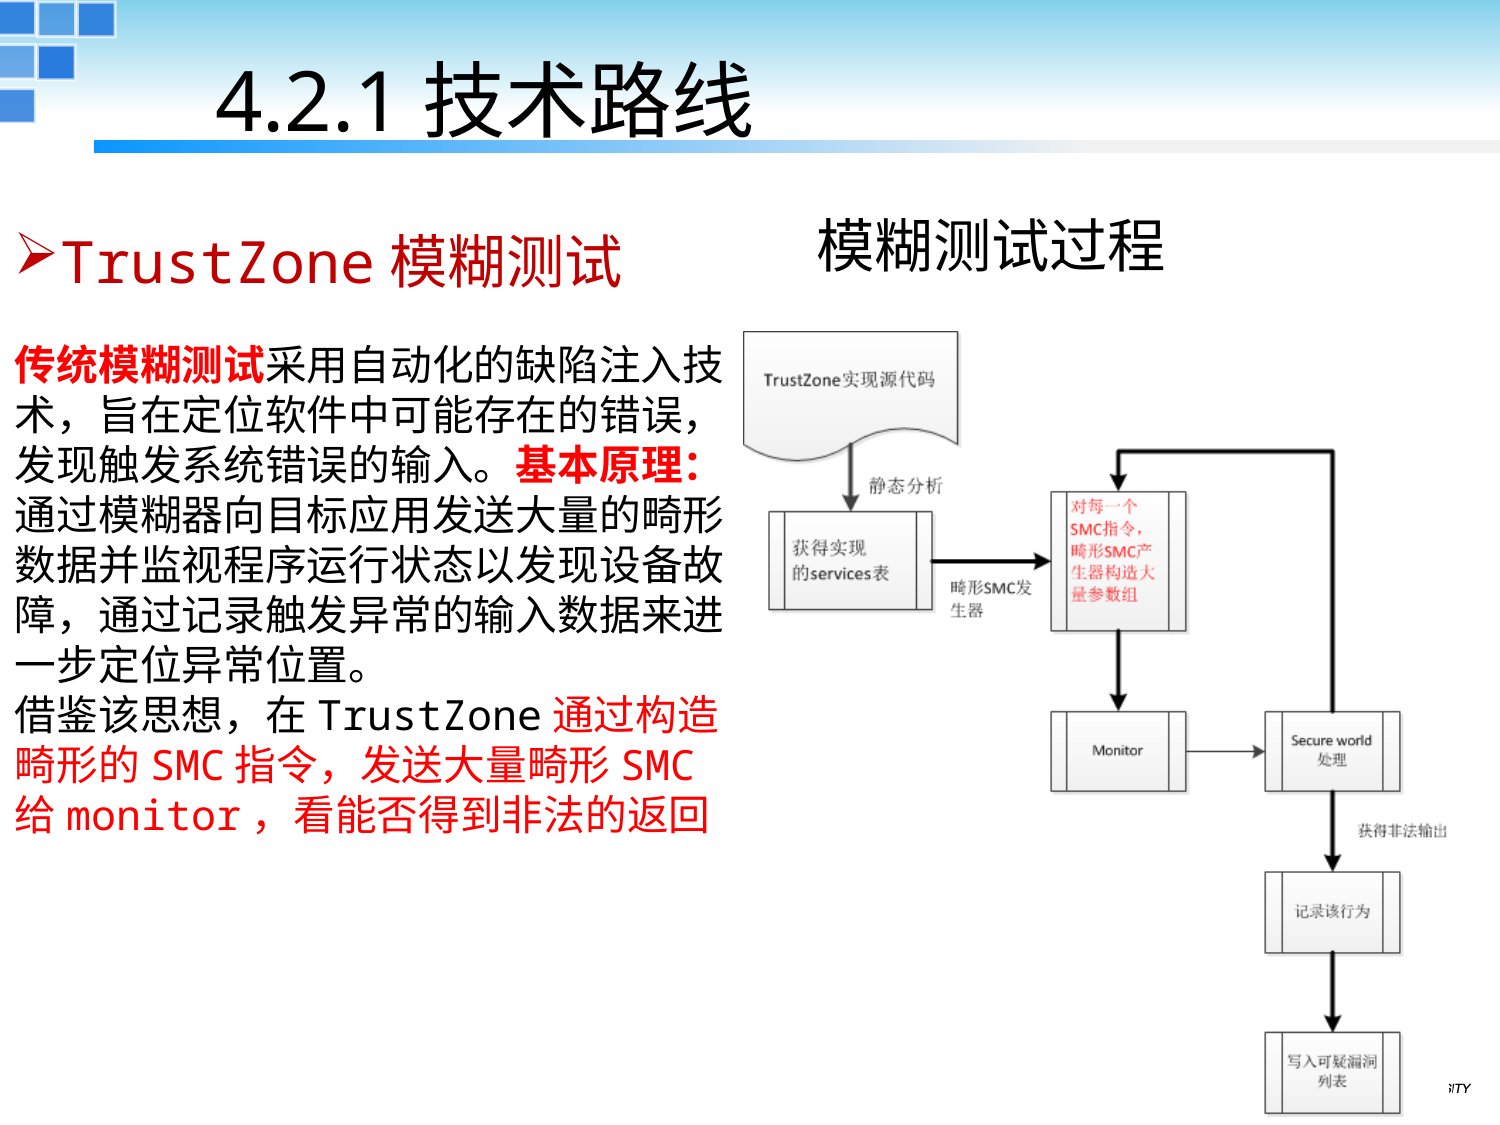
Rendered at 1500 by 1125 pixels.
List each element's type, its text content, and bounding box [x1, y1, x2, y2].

text_box 模糊测试过程 [801, 202, 1303, 287]
title 4.2.1技术路线 [200, 75, 1300, 145]
text_box 传统模糊测试采用自动化的缺陷注入技术，旨在定位软件中可能存在的错误，发现触发系统错误的输入。基本原理：通过模糊器向目标应用发送大量的畸形数据并监视程序运行状态以发现设备故障，通过记录触发异常的输入数据来进一步定位异常位置。 借鉴该思想，在TrustZone通过构造畸形的SMC指令，发送大量畸形SMC给monitor，看能否得到非法的返回 [0, 331, 741, 977]
picture [743, 331, 1500, 1117]
text_box [0, 0, 1500, 75]
text_box TrustZone模糊测试 [0, 218, 638, 303]
